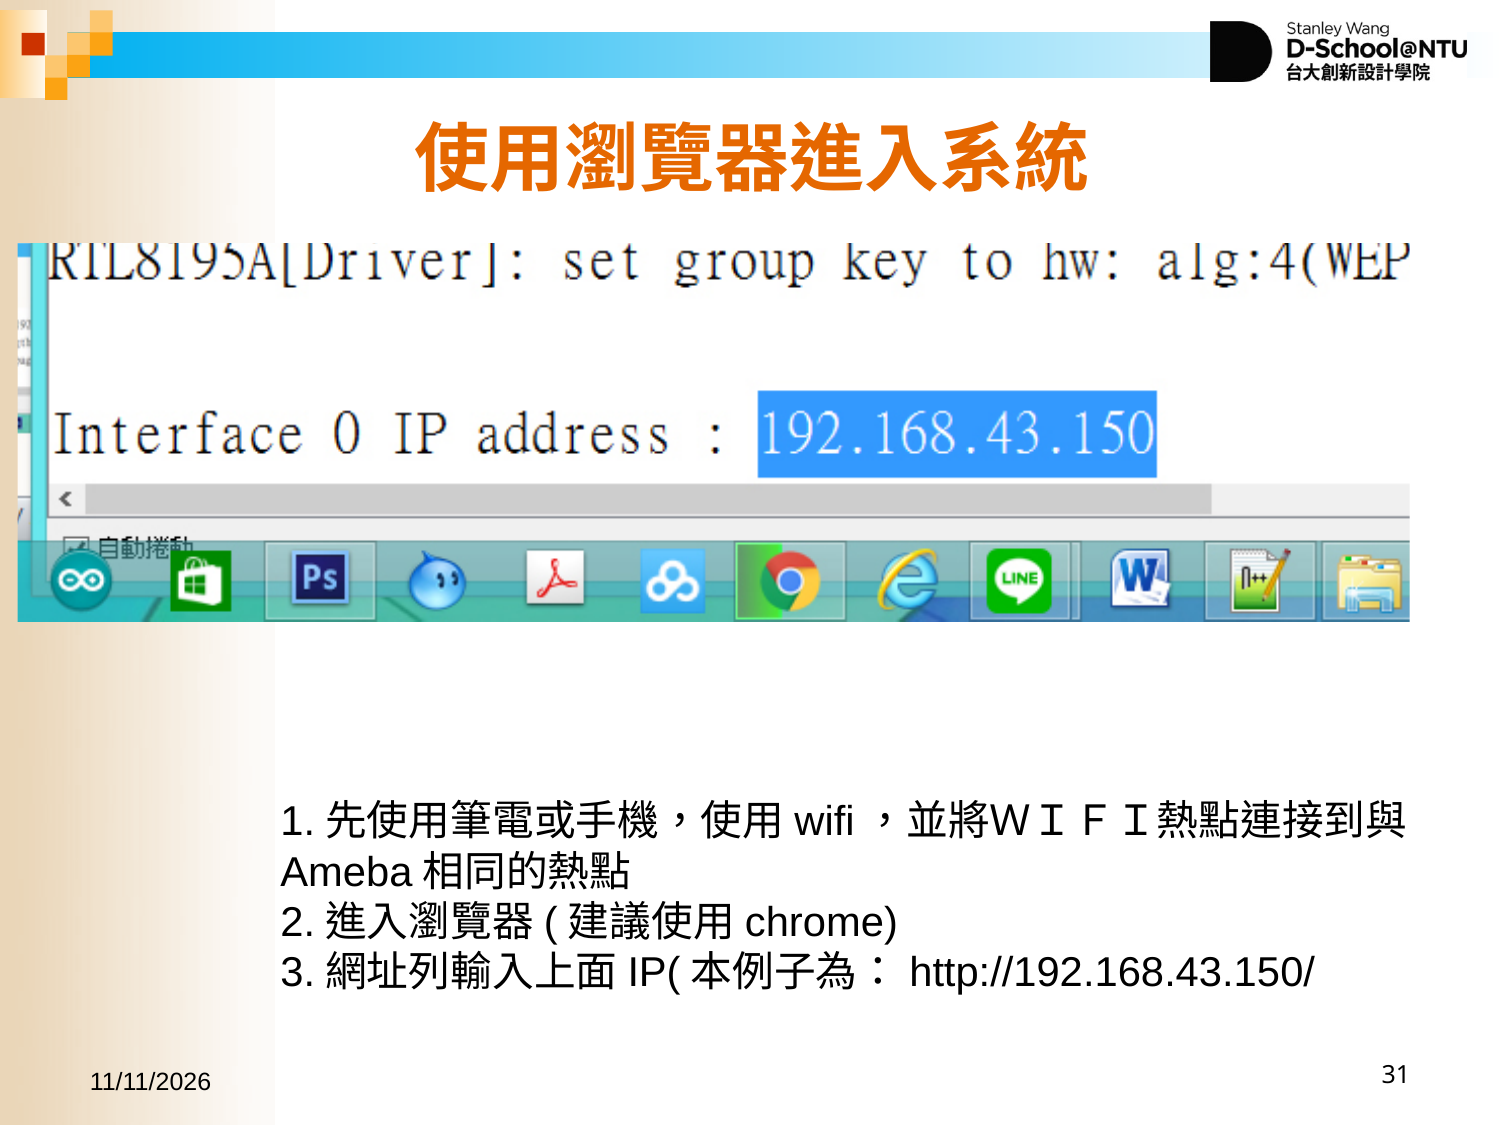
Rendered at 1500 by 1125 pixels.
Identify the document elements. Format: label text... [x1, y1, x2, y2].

text_box 1.先使用筆電或手機，使用wifi，並將ＷＩＦＩ熱點連接到與Ameba相同的熱點 2.進入瀏覽器(建議使用chrome) 3.網址列輸入上面IP(本例子為：http://192.168.43.150/ [265, 786, 1425, 1002]
title 使用瀏覽器進入系統 [76, 42, 1427, 268]
picture [1210, 21, 1467, 82]
text_box 2017/11/2 [75, 1024, 425, 1103]
picture [17, 242, 1410, 622]
text_box 31 [1074, 1024, 1425, 1100]
